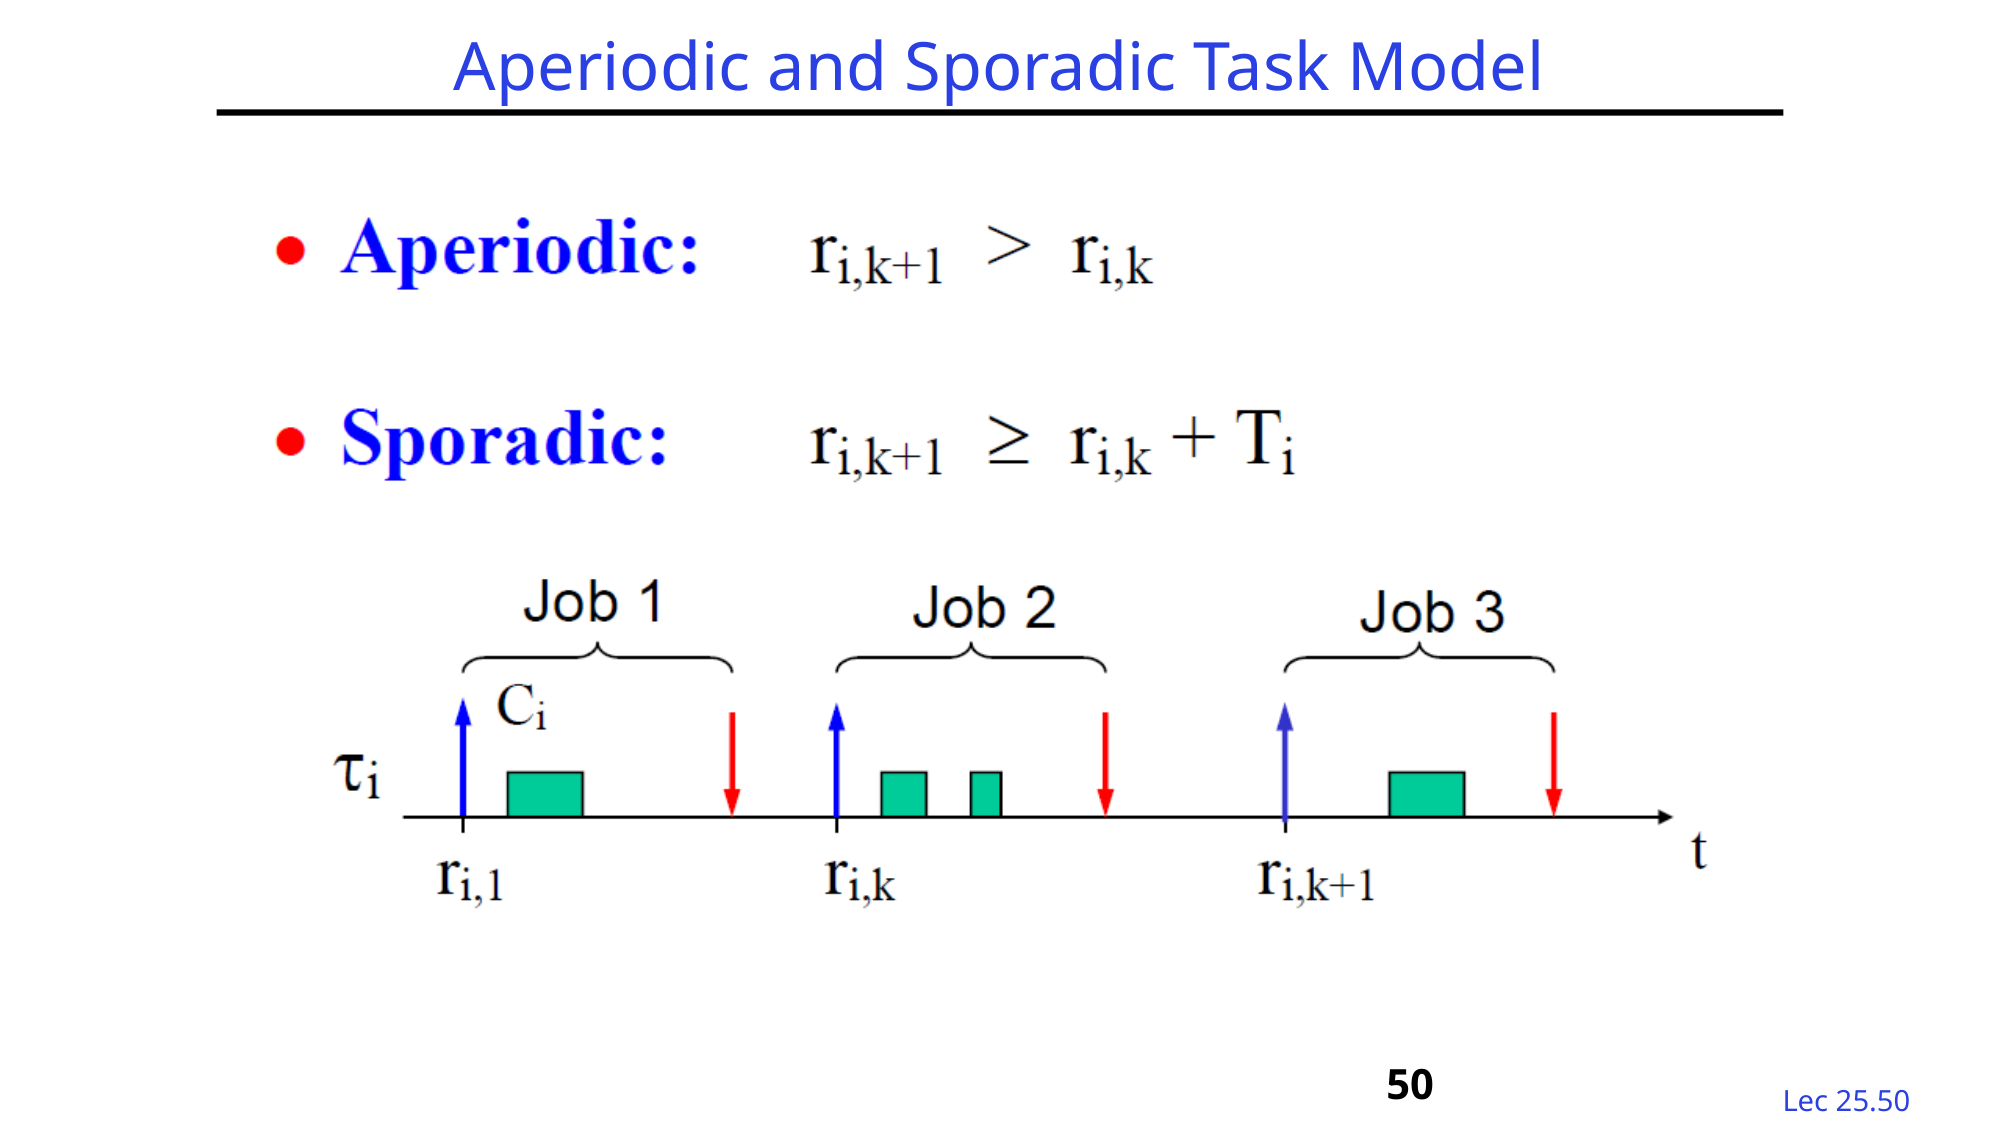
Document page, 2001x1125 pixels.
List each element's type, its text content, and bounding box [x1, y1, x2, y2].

title Aperiodic and Sporadic Task Model [216, 24, 1784, 113]
picture [271, 210, 1719, 913]
slide_number 50 [1136, 1050, 1450, 1125]
